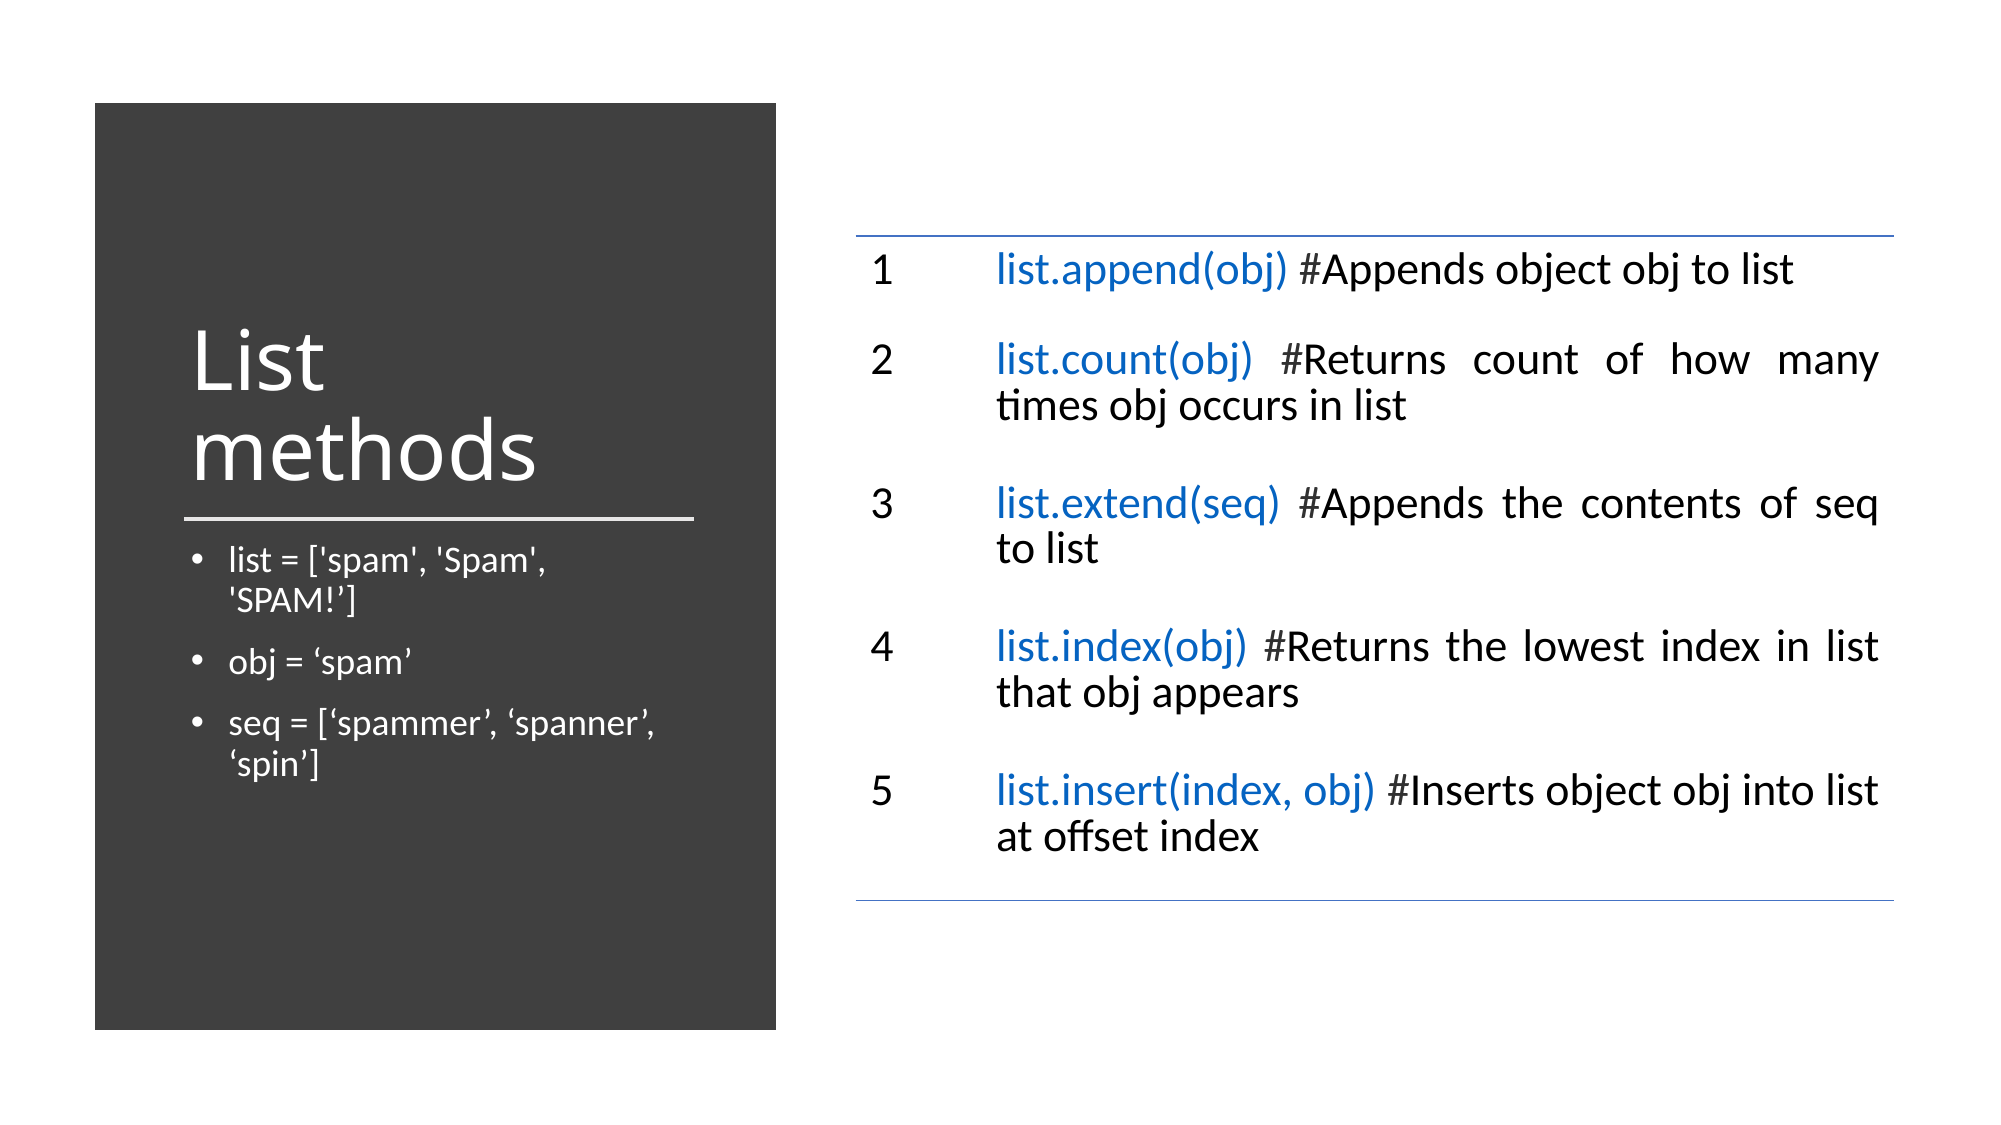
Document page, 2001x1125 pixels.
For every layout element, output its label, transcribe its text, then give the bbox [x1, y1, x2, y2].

table_cell list.extend(seq) #Appends the contents of seq to list [981, 469, 1894, 613]
table_cell list.insert(index, obj) #Inserts object obj into list at offset index [981, 757, 1894, 900]
table_header list.append(obj) #Appends object obj to list [981, 237, 1894, 325]
table_cell list.count(obj) #Returns count of how many times obj occurs in list [981, 325, 1894, 469]
table_cell 3 [856, 469, 981, 613]
table_header 1 [856, 237, 981, 325]
text_box [104, 112, 767, 1020]
table_cell 4 [856, 613, 981, 757]
list list = ['spam', 'Spam', 'SPAM!’] obj = ‘spam’ seq = [‘spammer’, ‘spanner’, ‘spin’] [175, 532, 693, 899]
table_cell 2 [856, 325, 981, 469]
table_cell list.index(obj) #Returns the lowest index in list that obj appears [981, 613, 1894, 757]
table_cell 5 [856, 757, 981, 900]
title List methods [175, 167, 693, 506]
